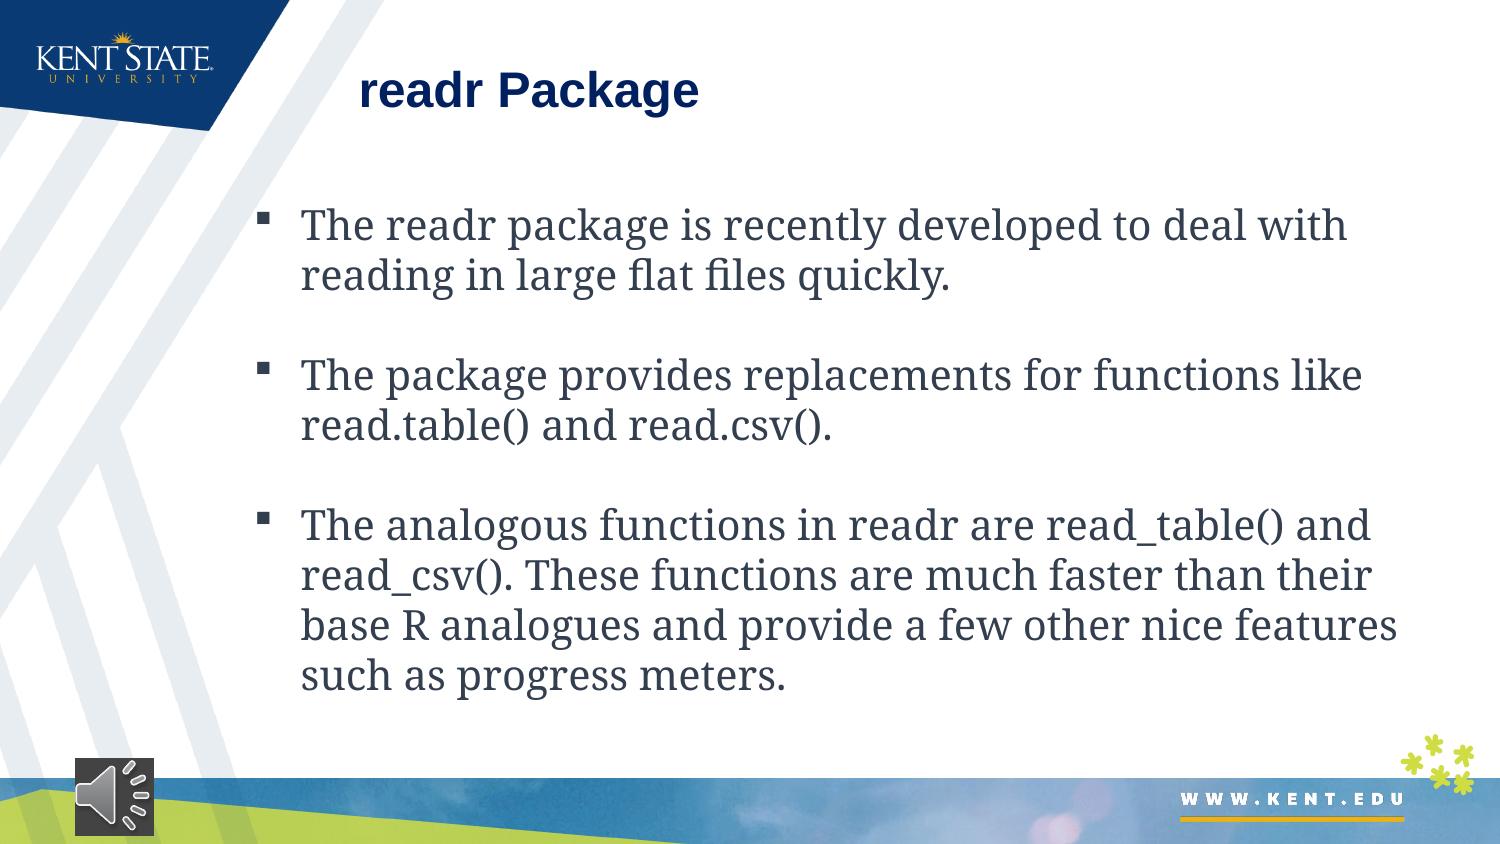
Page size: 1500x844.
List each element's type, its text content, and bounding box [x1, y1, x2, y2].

title readr Package [343, 18, 1475, 164]
picture [0, 0, 1500, 844]
text_box The readr package is recently developed to deal with reading in large flat files quickly. The package provides replacements for functions like read.table() and read.csv(). The analogous functions in readr are read_table() and read_csv(). These functions are much faster than their base R analogues and provide a few other nice features such as progress meters. [238, 191, 1461, 707]
